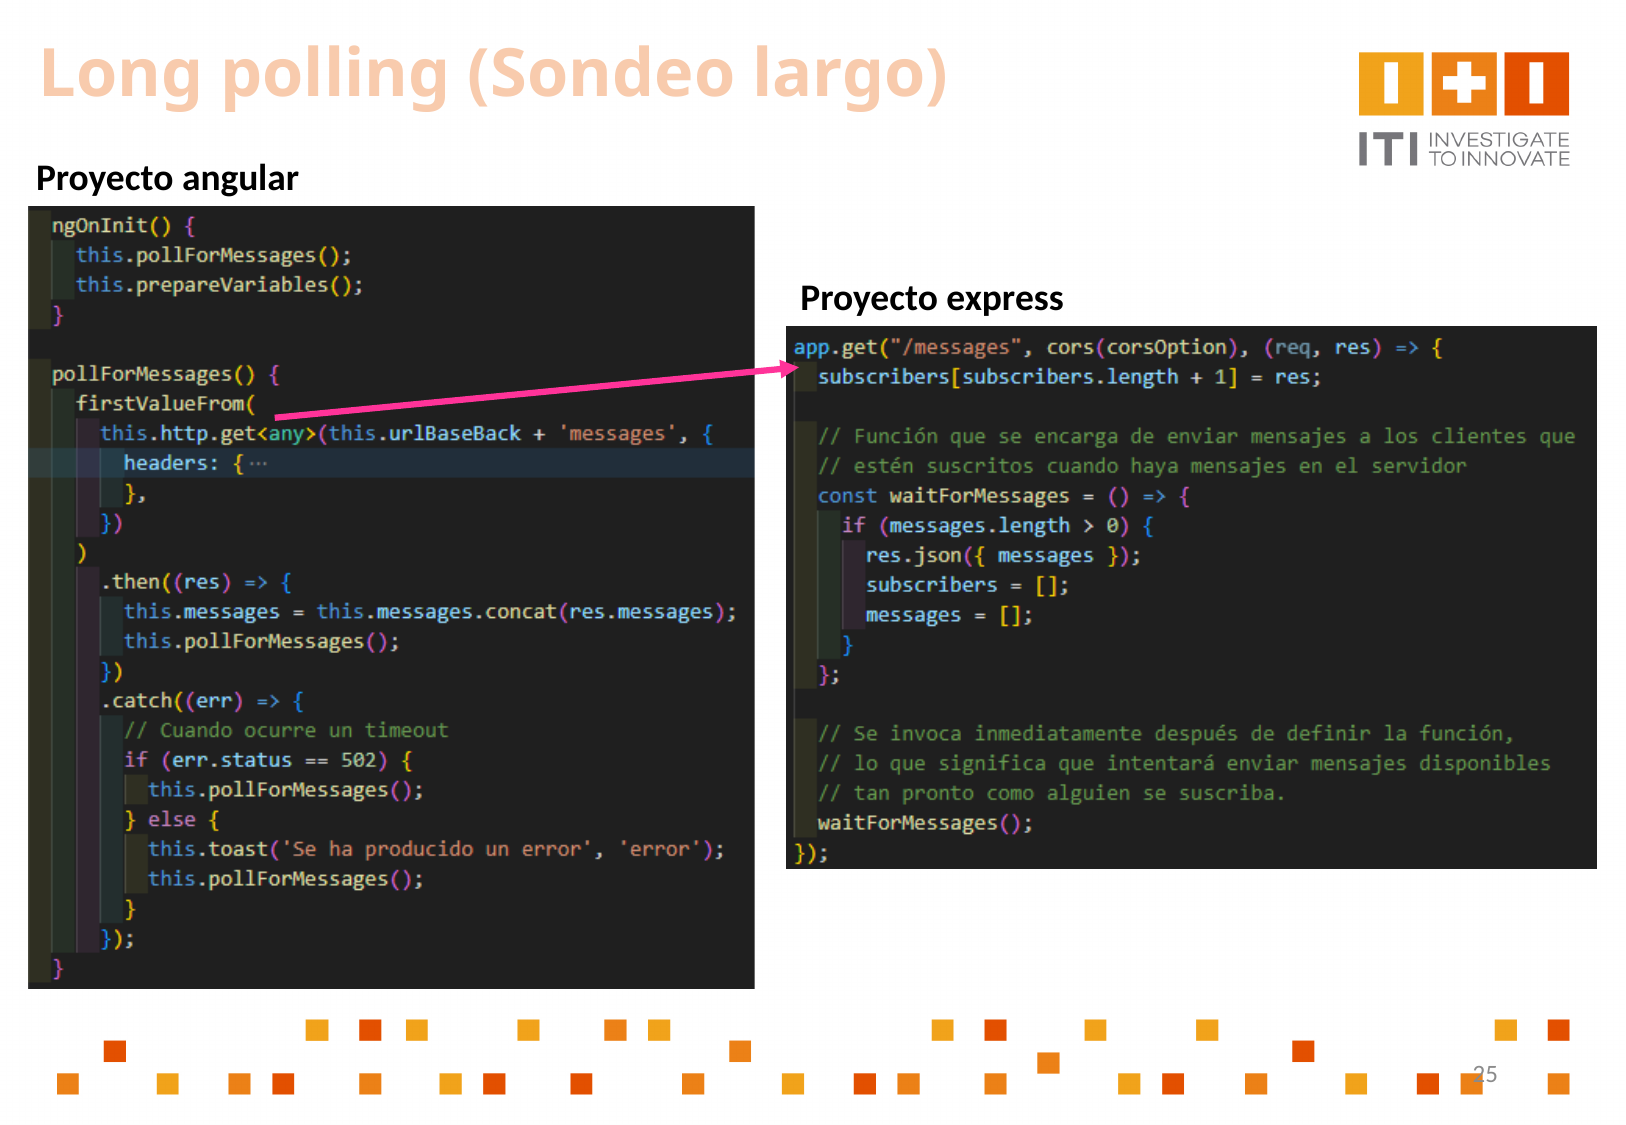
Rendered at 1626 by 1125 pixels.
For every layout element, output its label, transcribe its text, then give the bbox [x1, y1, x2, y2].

picture [0, 0, 1626, 1125]
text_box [274, 367, 799, 418]
slide_number 25 [1147, 1042, 1514, 1103]
text_box Proyecto express [785, 265, 1192, 326]
text_box Long polling (Sondeo largo) [23, 22, 1352, 117]
text_box Proyecto angular [21, 145, 392, 206]
